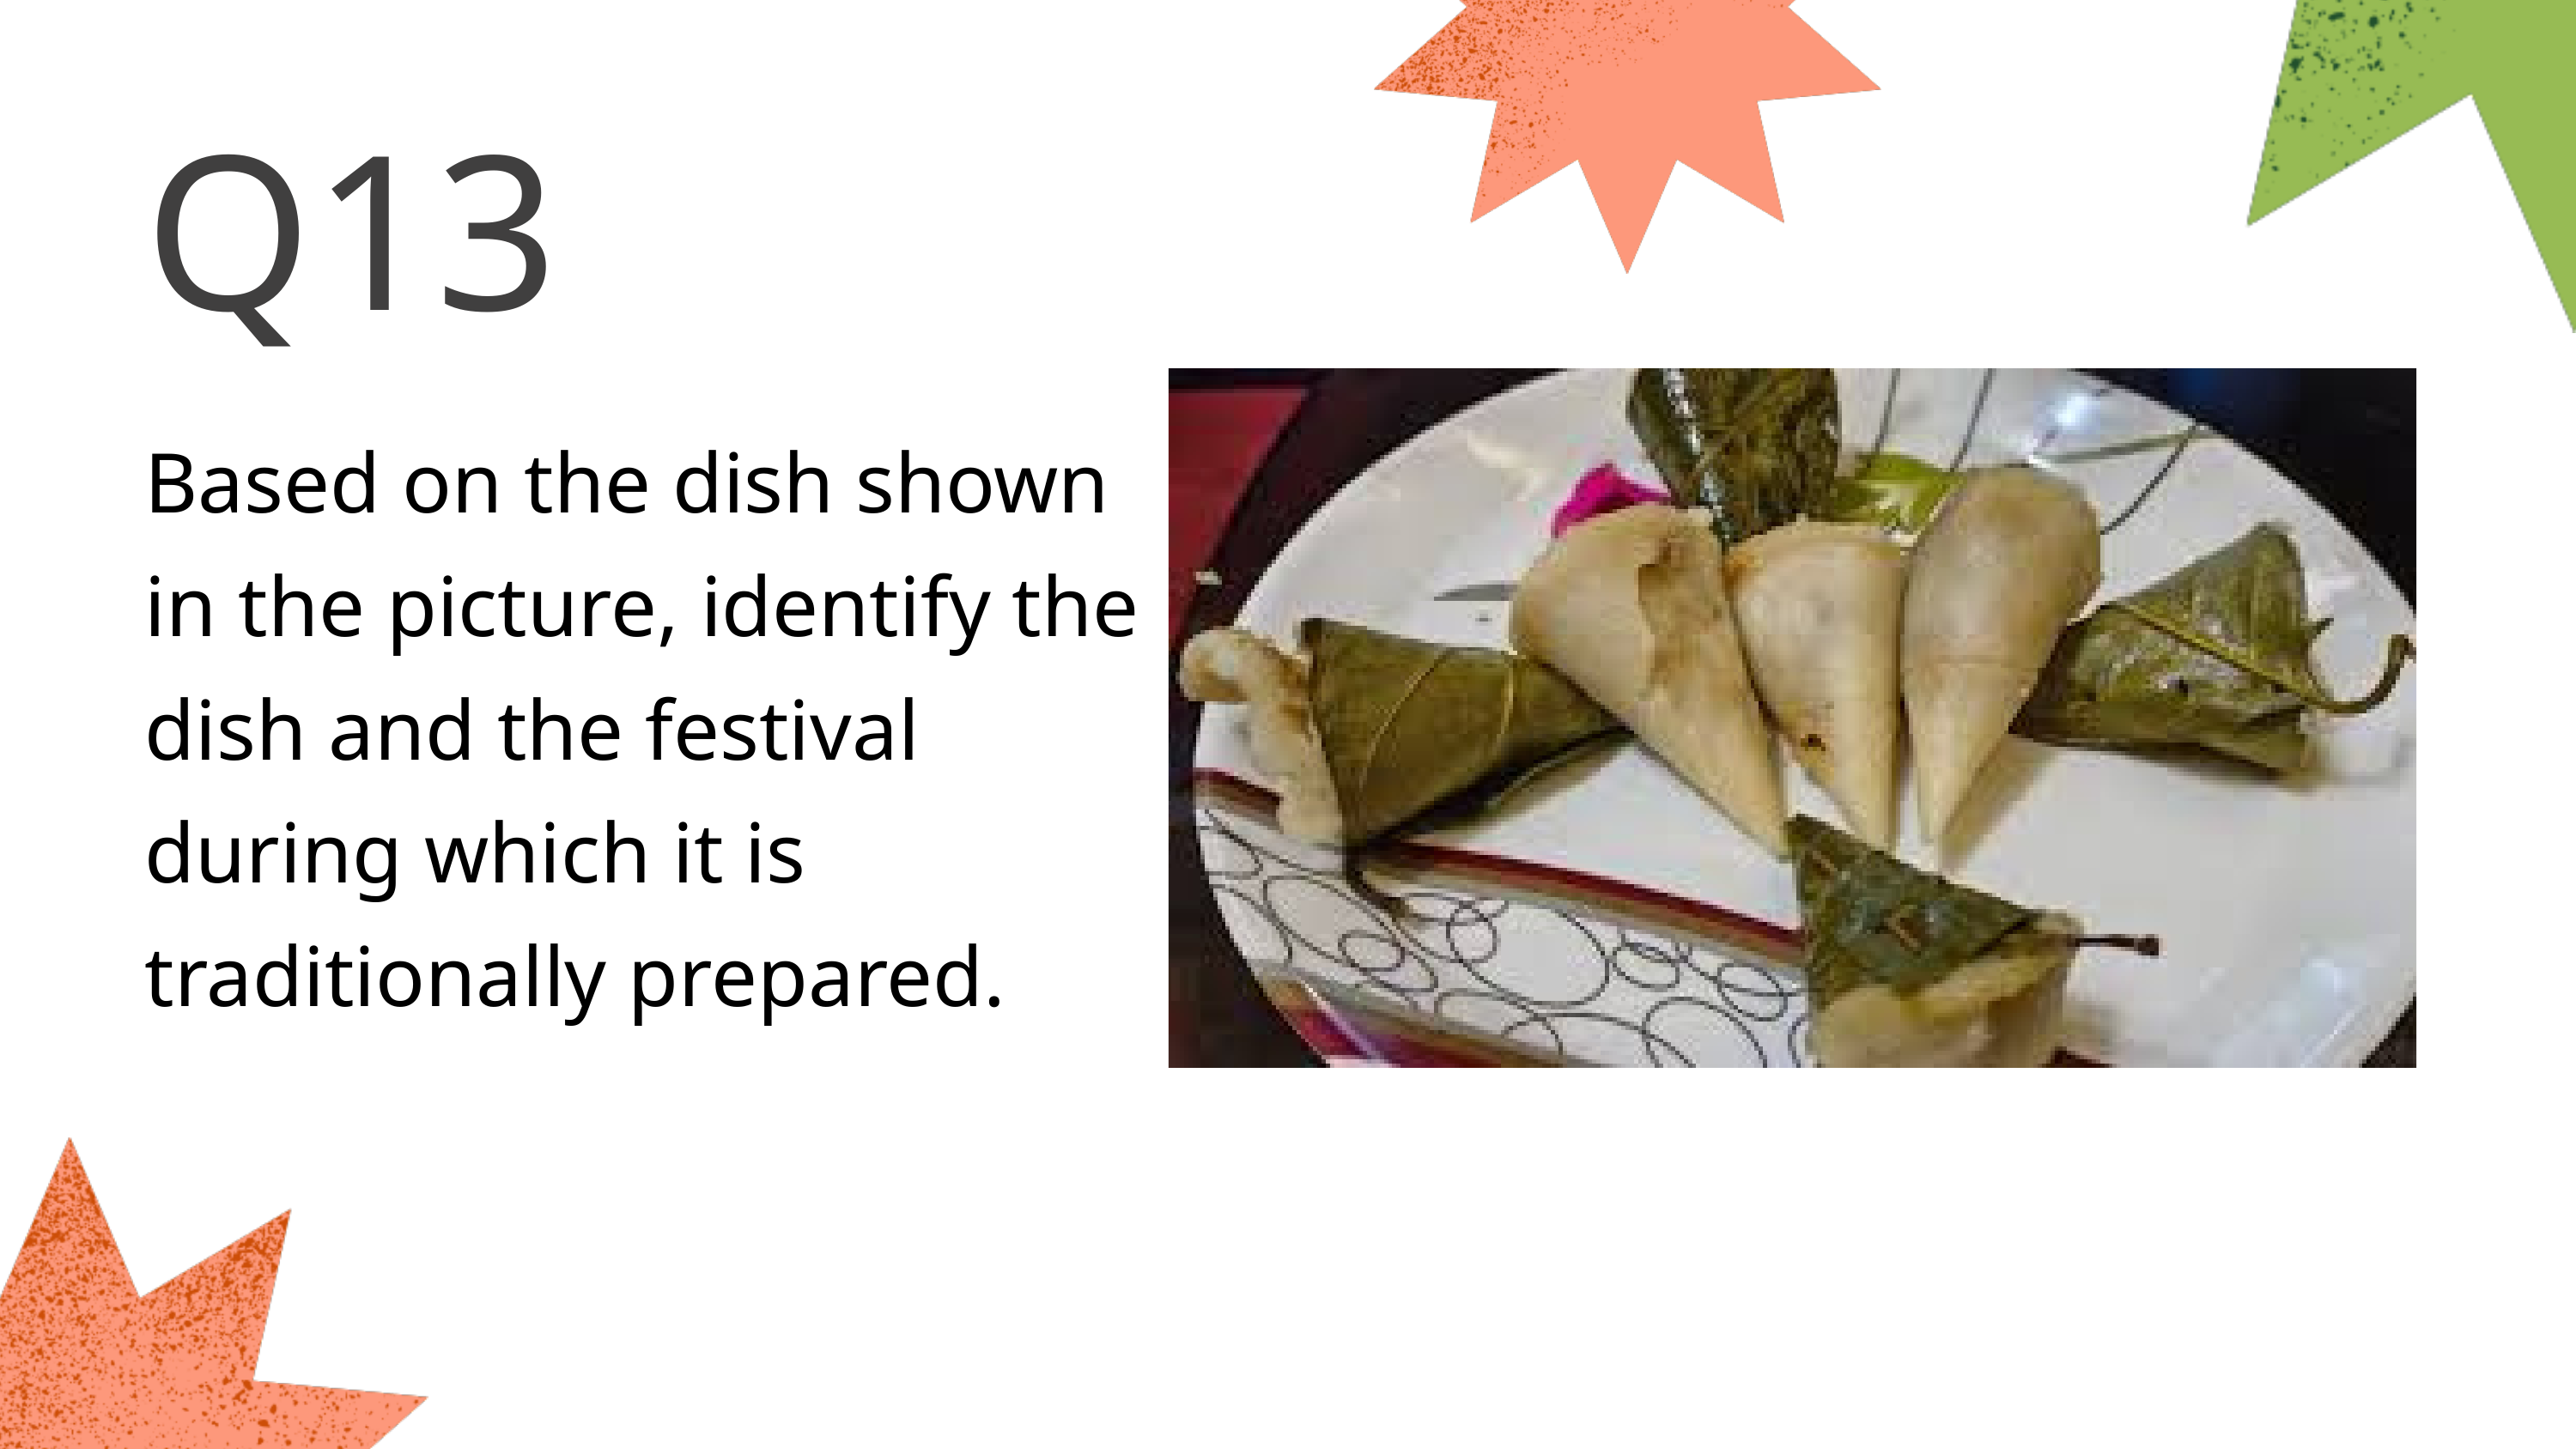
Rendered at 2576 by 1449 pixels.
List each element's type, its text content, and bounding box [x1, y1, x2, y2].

text_box [0, 1137, 428, 1449]
text_box [1168, 368, 2417, 1068]
text_box Based on the dish shown in the picture, identify the dish and the festival during which it is traditionally prepared. [144, 406, 1169, 1023]
text_box [1374, 0, 1881, 274]
text_box [2045, 0, 2576, 333]
text_box Q13 [144, 94, 1119, 353]
